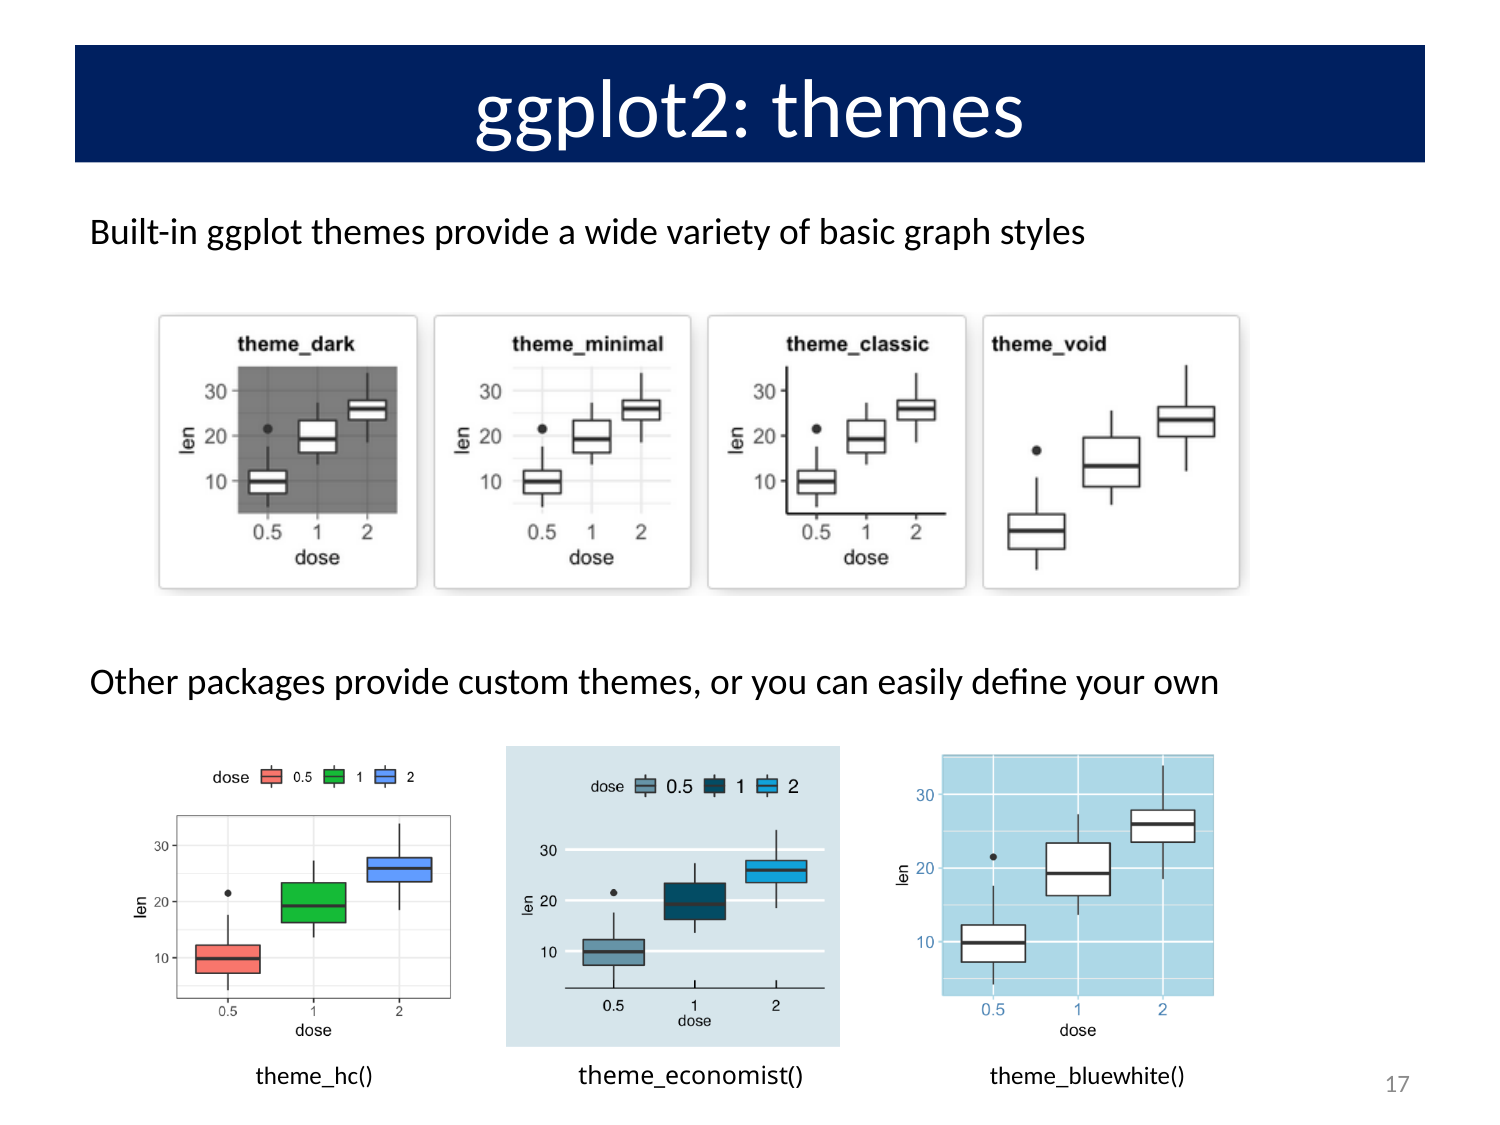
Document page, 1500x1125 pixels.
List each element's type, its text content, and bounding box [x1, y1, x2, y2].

title ggplot2: themes [75, 45, 1425, 163]
slide_number 17 [1074, 1062, 1425, 1103]
text_box theme_hc() [212, 1054, 417, 1097]
text_box theme_bluewhite() [974, 1054, 1213, 1097]
picture [154, 312, 1251, 596]
text_box theme_economist() [563, 1054, 826, 1097]
text_box Built-in ggplot themes provide a wide variety of basic graph styles [74, 199, 1425, 260]
text_box Other packages provide custom themes, or you can easily define your own [74, 649, 1363, 710]
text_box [124, 745, 1222, 1047]
